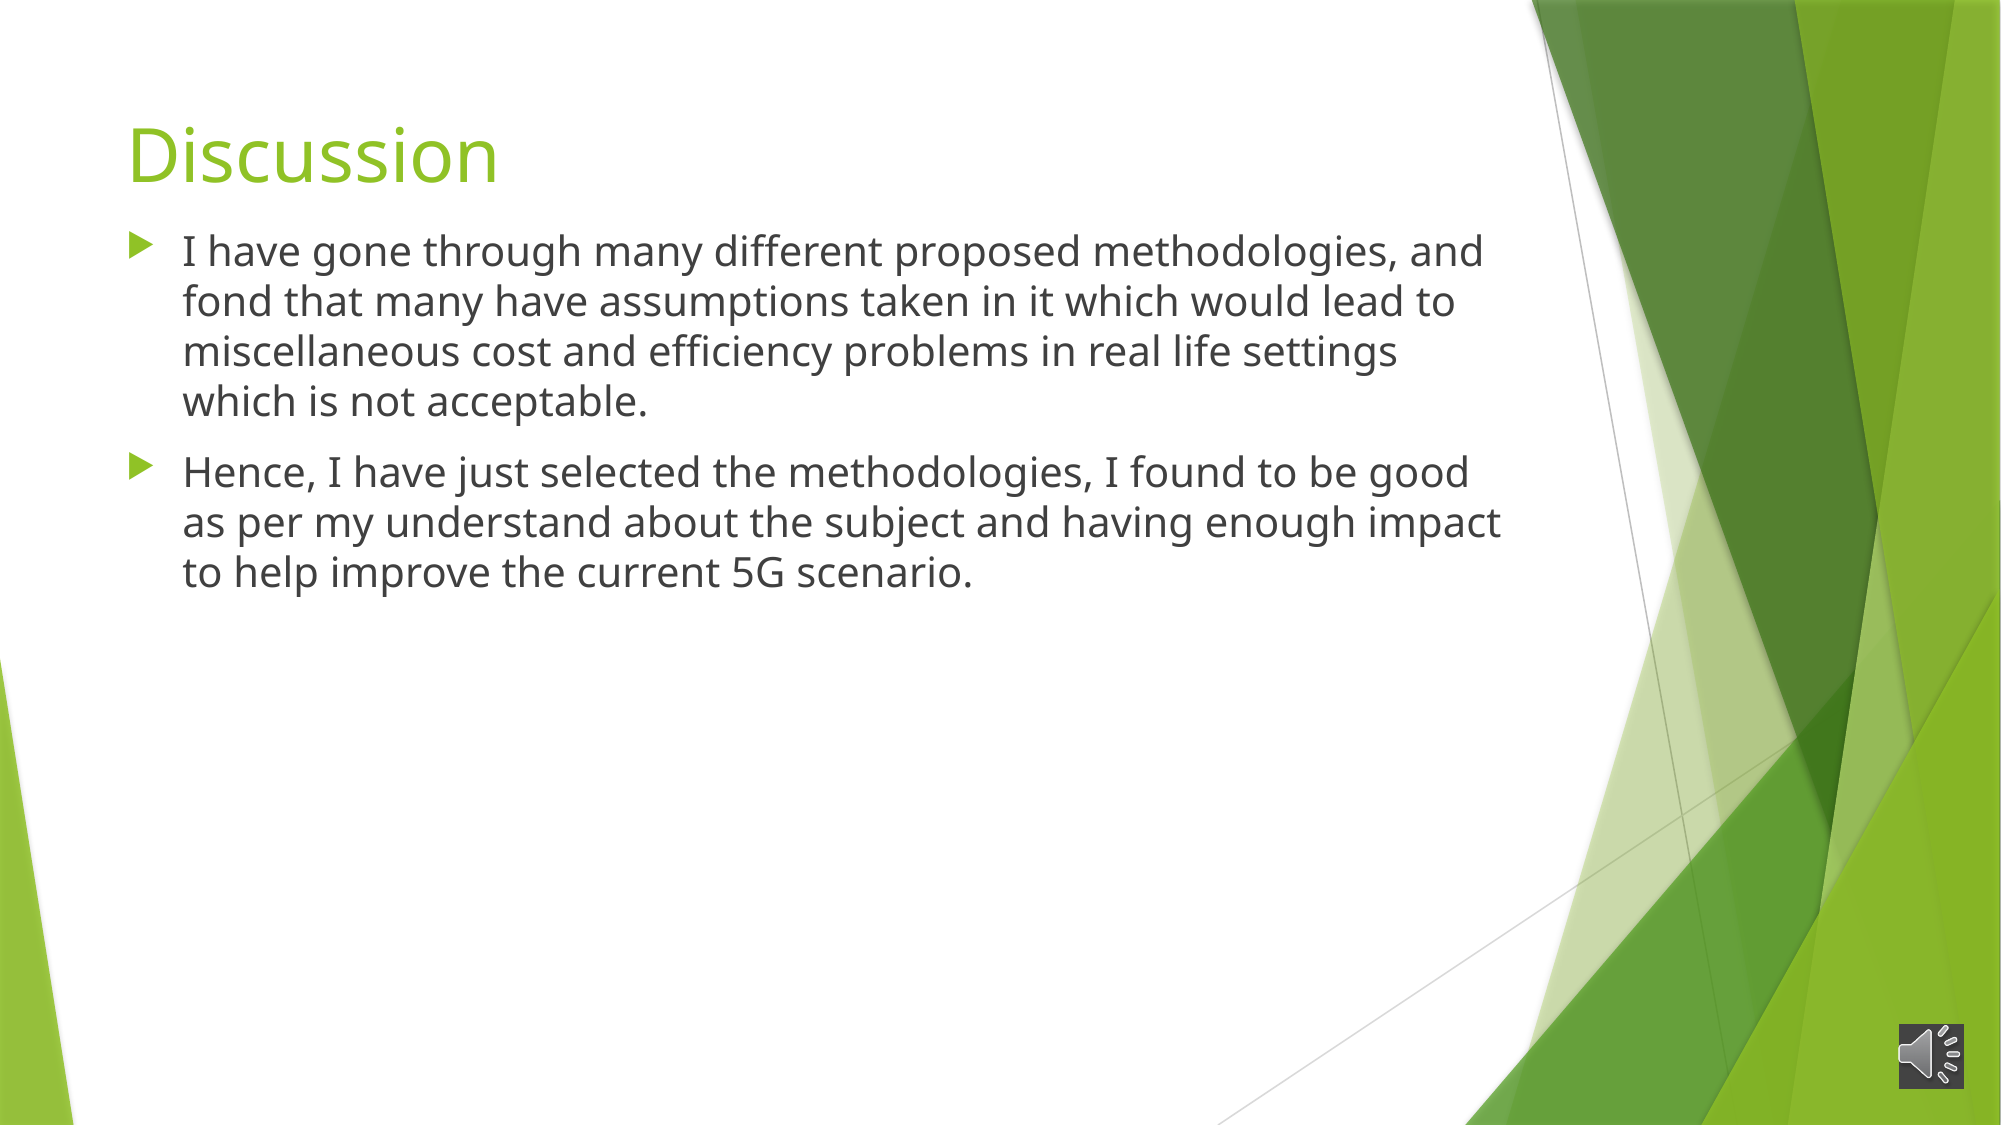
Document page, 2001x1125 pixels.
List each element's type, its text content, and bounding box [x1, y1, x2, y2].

title Discussion [111, 99, 1522, 217]
picture [1897, 1022, 1966, 1091]
list I have gone through many different proposed methodologies, and fond that many have assumptions taken in it which would lead to miscellaneous cost and efficiency problems in real life settings which is not acceptable. Hence, I have just selected the methodologies, I found to be good as per my understand about the subject and having enough impact to help improve the current 5G scenario. [111, 217, 1522, 992]
